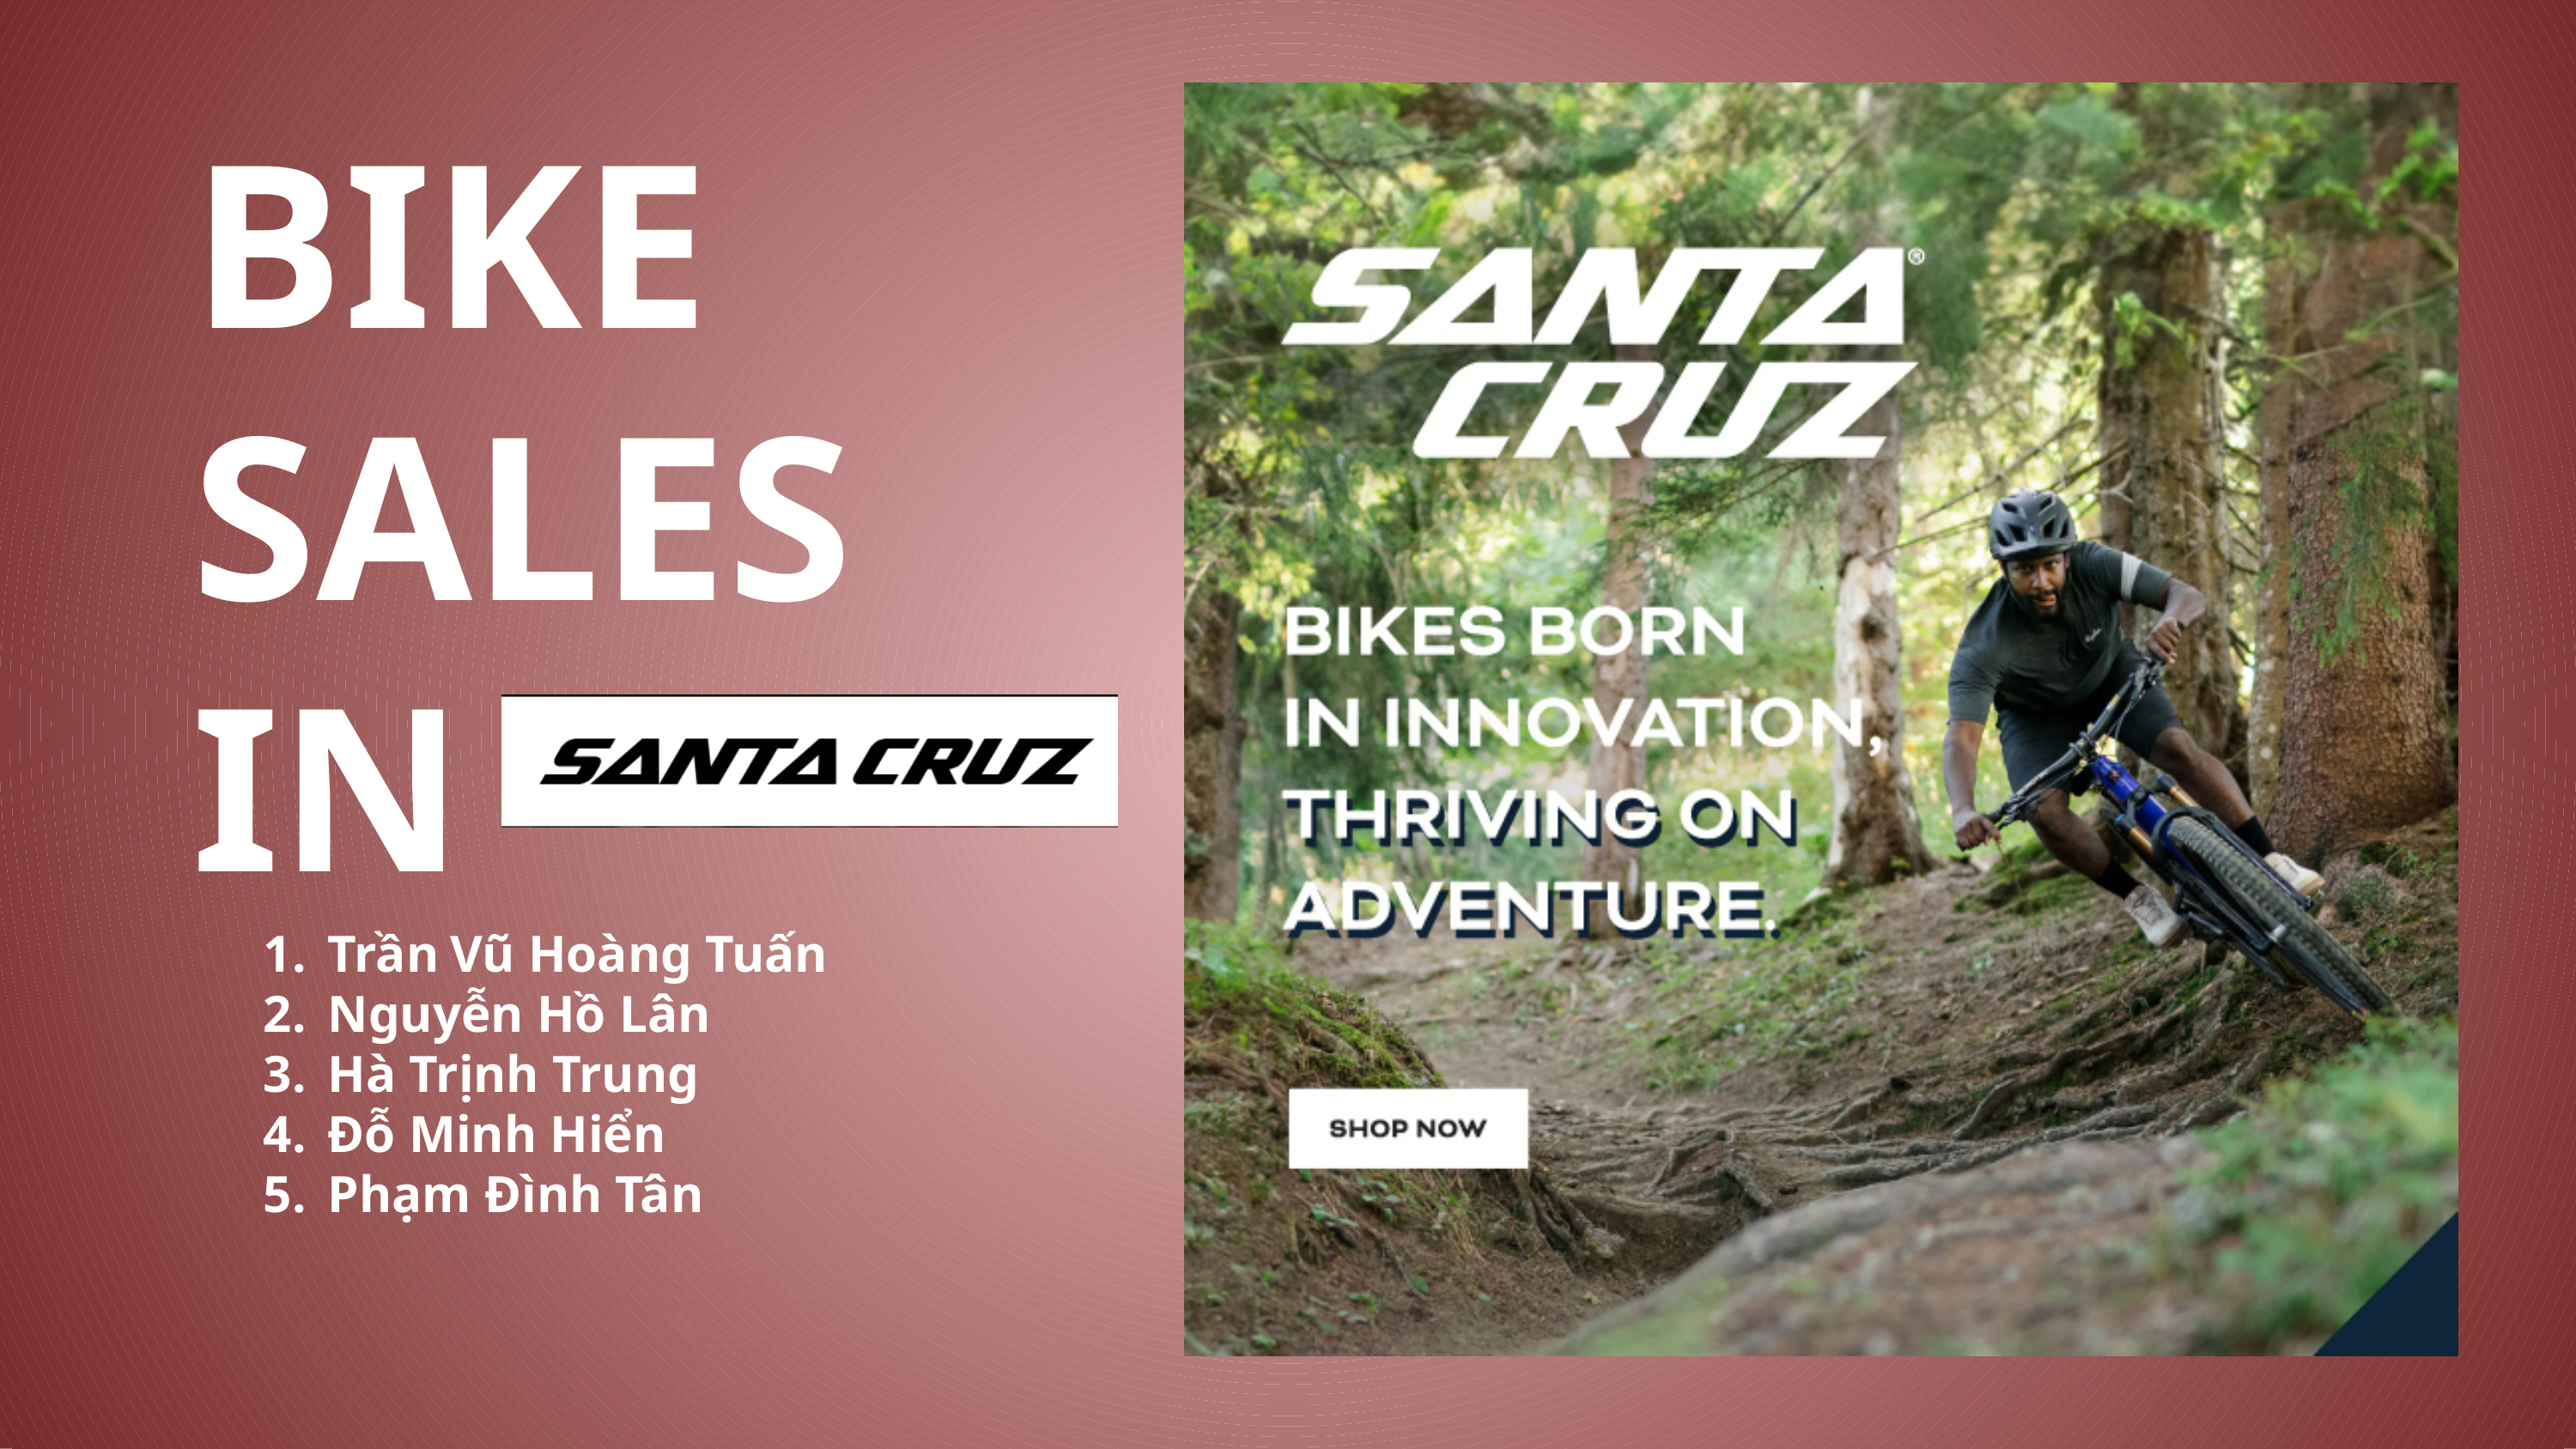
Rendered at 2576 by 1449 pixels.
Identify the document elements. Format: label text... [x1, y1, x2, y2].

picture [501, 694, 1118, 828]
text_box BIKE SALES IN [191, 101, 1051, 918]
picture [1183, 82, 2458, 1356]
text_box Trần Vũ Hoàng Tuấn Nguyễn Hồ Lân Hà Trịnh Trung Đỗ Minh Hiển Phạm Đình Tân [250, 915, 993, 1229]
